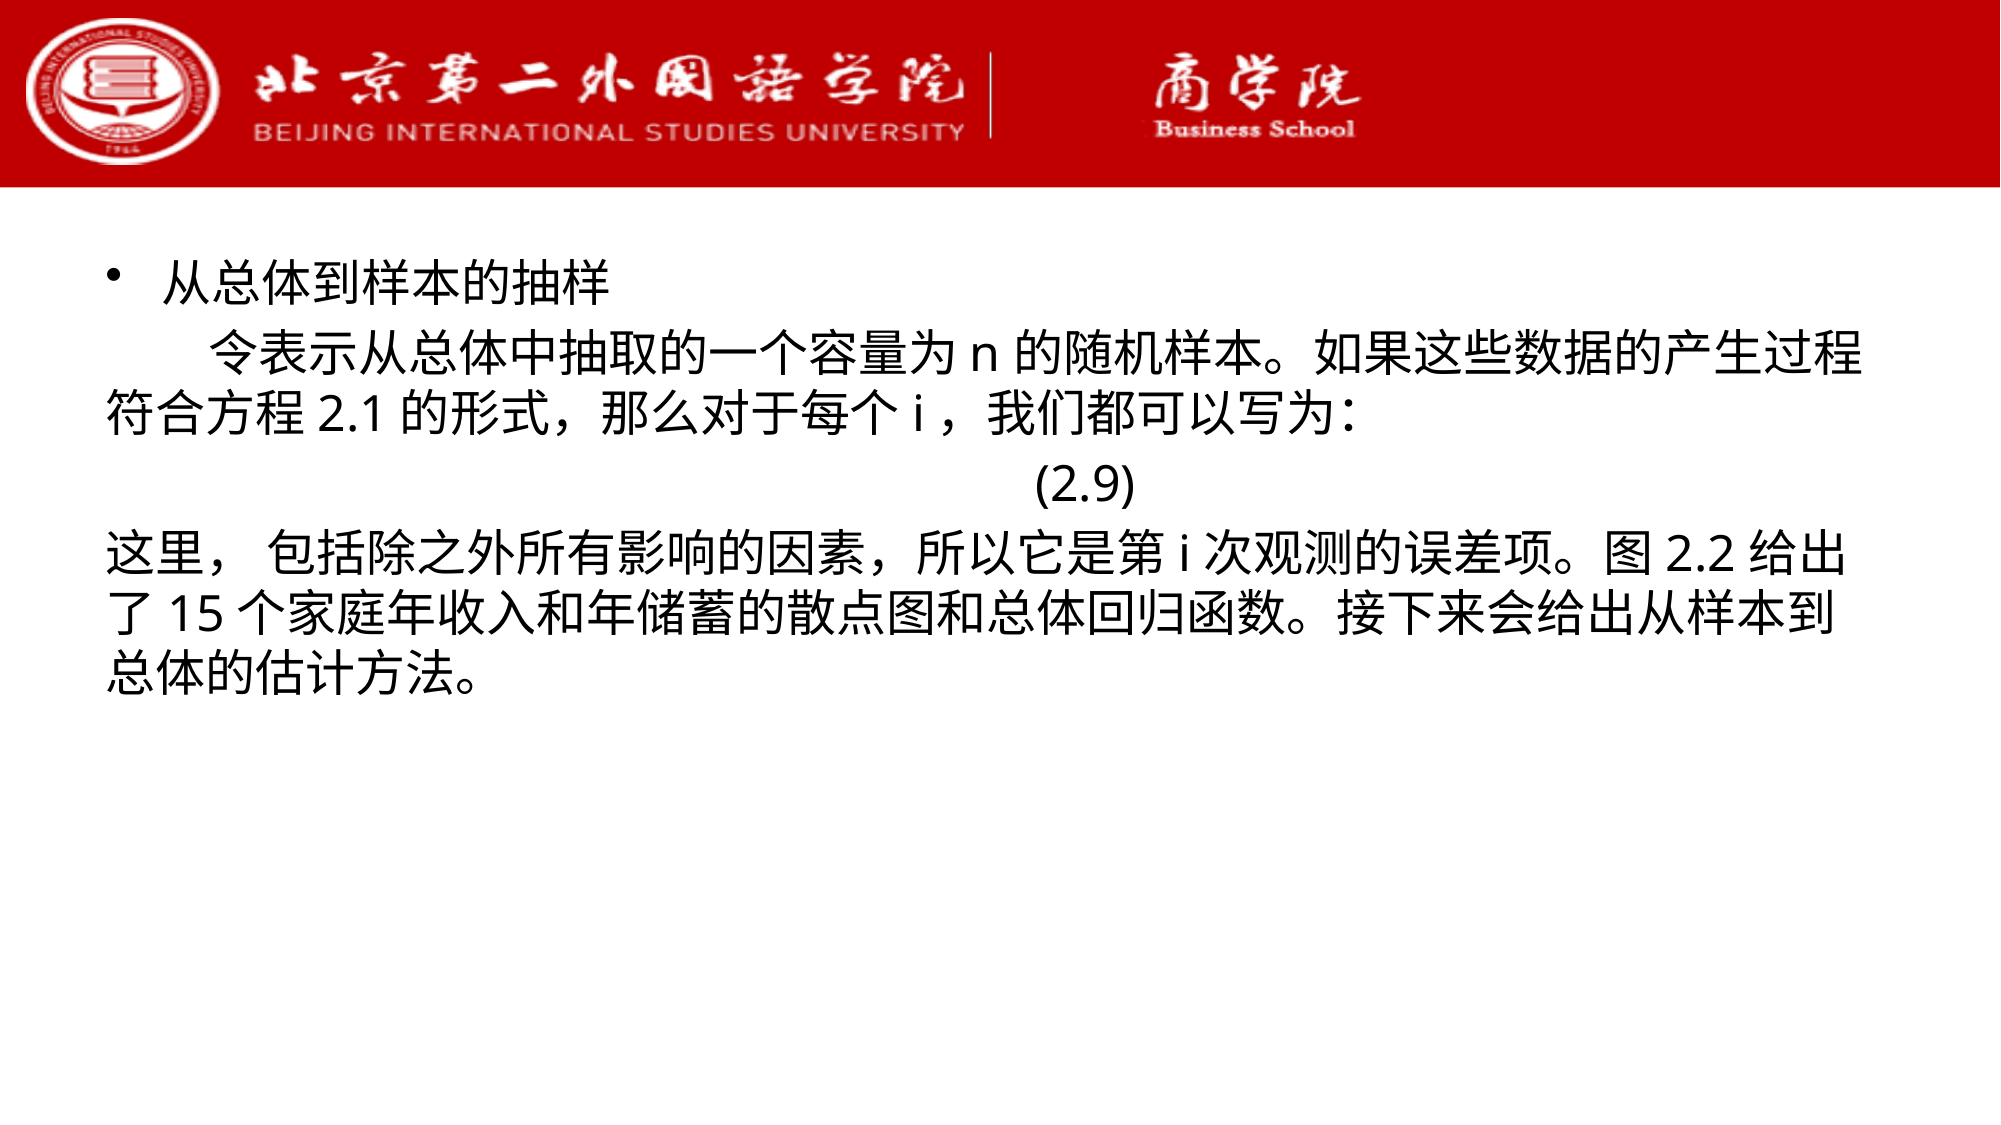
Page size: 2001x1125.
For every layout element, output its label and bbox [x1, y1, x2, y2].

picture [26, 18, 1693, 165]
